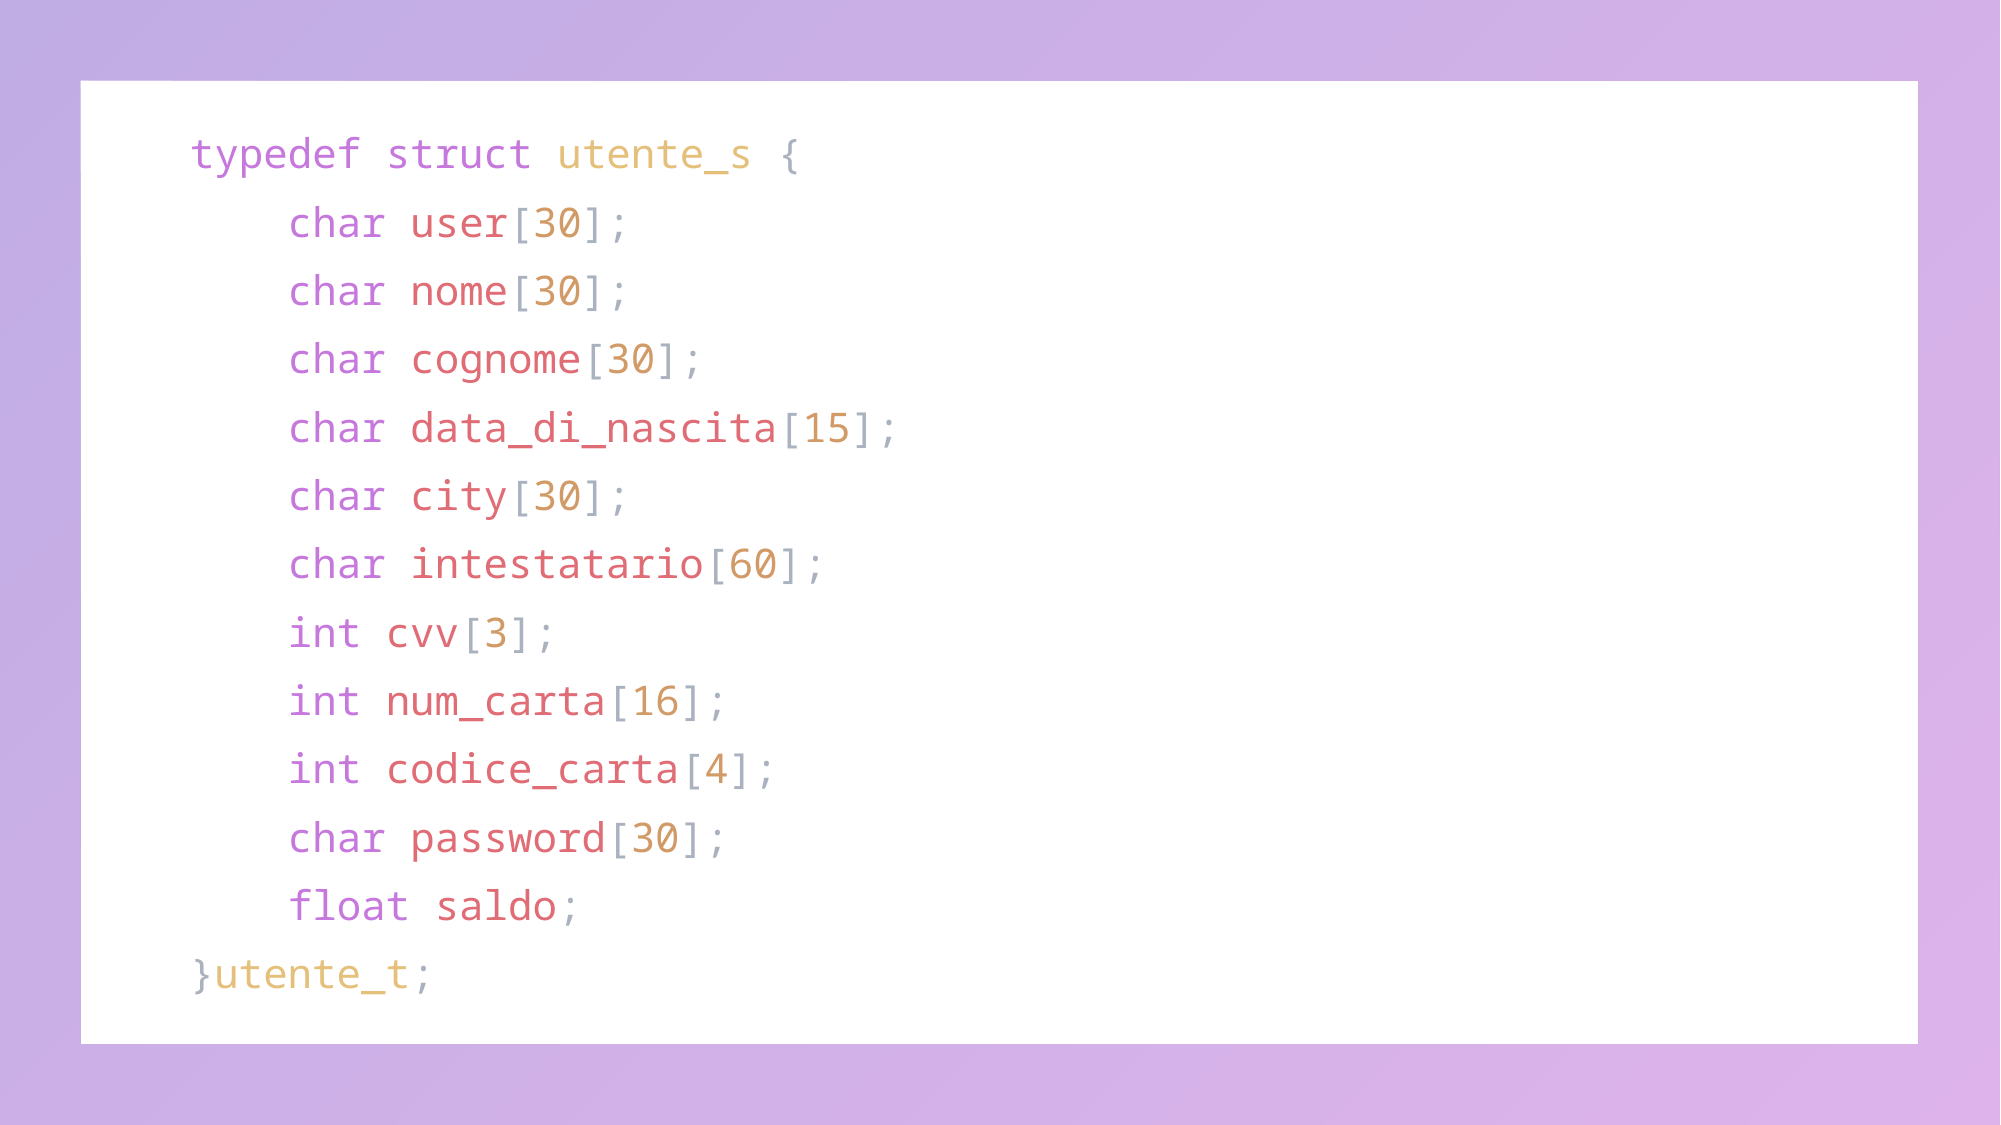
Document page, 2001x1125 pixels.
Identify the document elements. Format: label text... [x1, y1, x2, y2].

list typedef struct utente_s { char user[30]; char nome[30]; char cognome[30]; char data_di_nascita[15]; char city[30]; char intestatario[60]; int cvv[3]; int num_carta[16]; int codice_carta[4]; char password[30]; float saldo; }utente_t; [137, 115, 1863, 1014]
